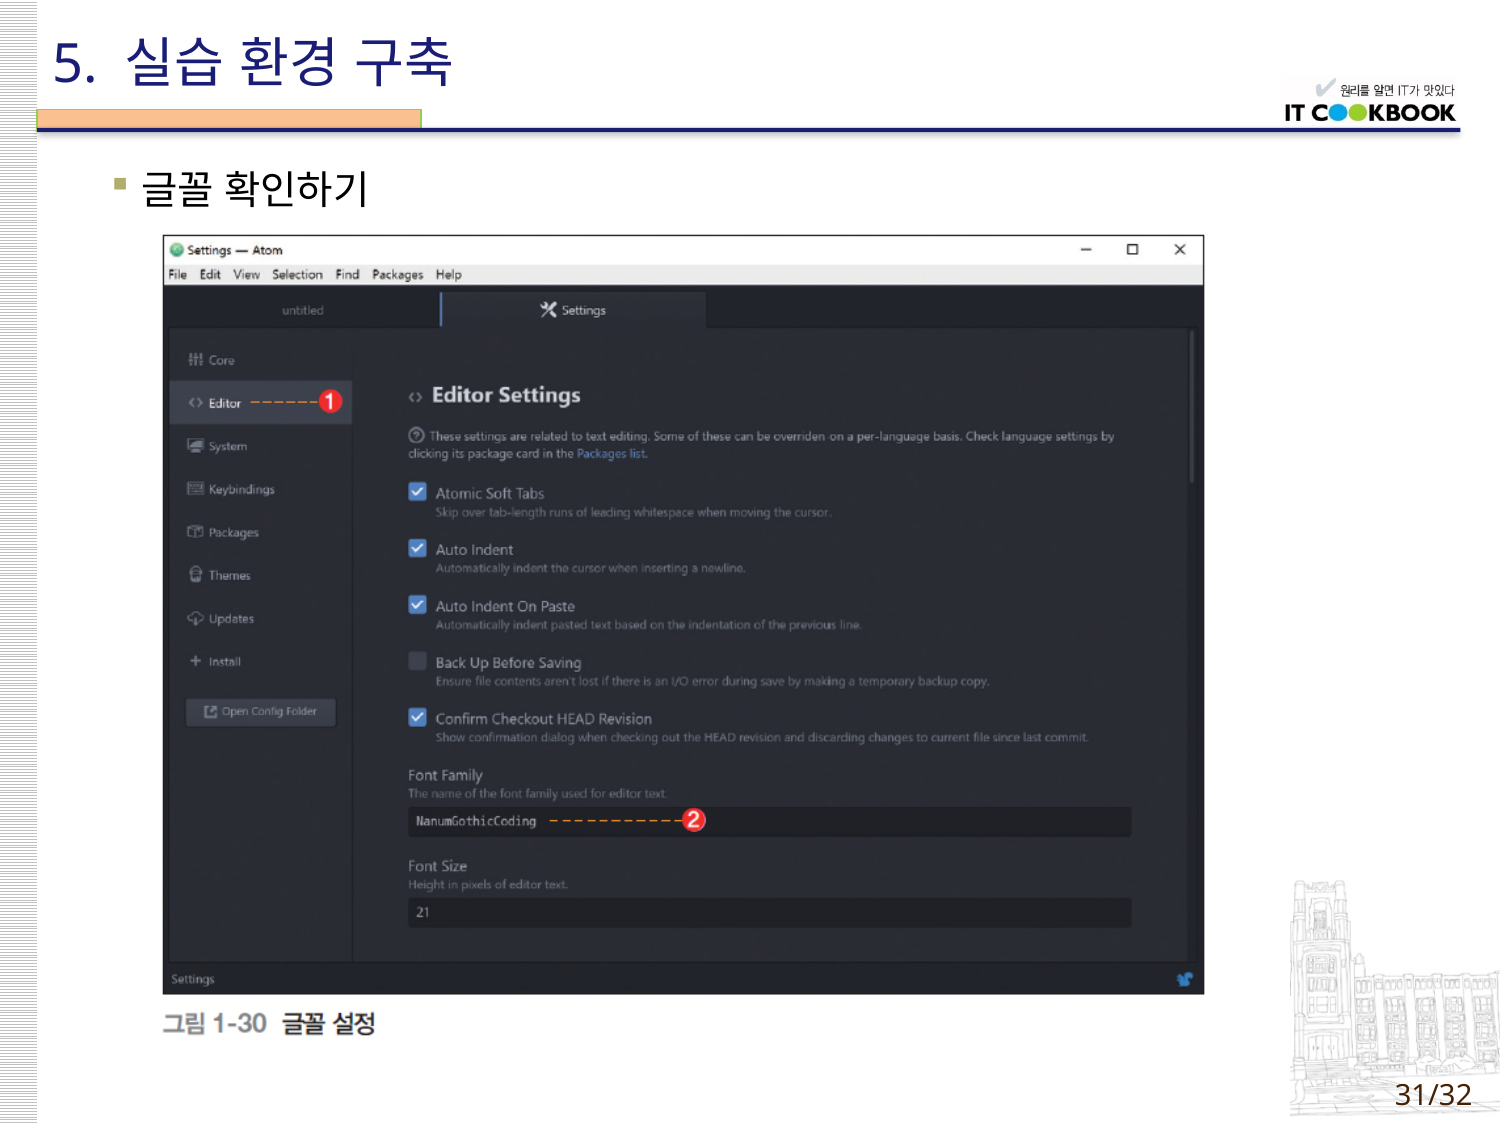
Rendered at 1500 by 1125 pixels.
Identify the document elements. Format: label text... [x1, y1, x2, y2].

title 5. 실습 환경 구축 [37, 13, 1278, 109]
picture [1290, 874, 1500, 1125]
picture [159, 231, 1211, 1039]
list 글꼴 확인하기 [37, 152, 1463, 1091]
picture [1281, 75, 1459, 123]
